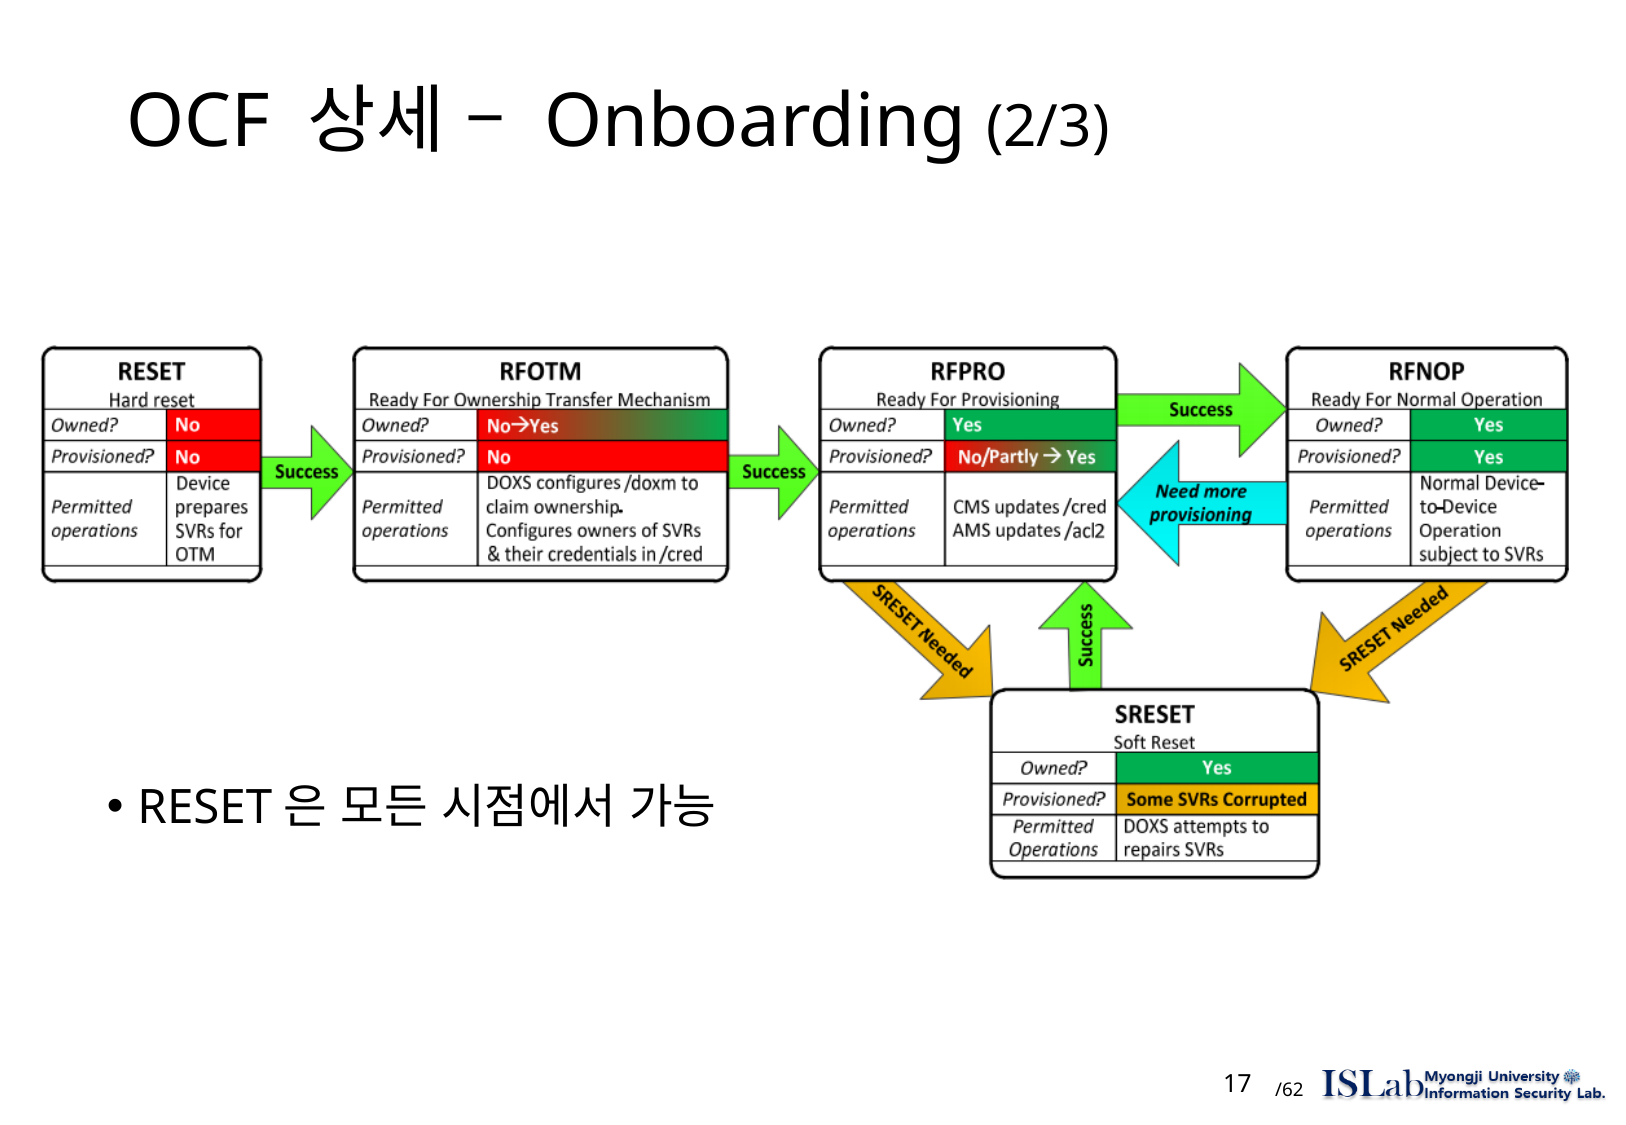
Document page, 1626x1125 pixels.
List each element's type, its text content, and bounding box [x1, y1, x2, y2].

picture [34, 326, 1591, 929]
picture [1290, 1045, 1626, 1125]
slide_number 17 [930, 1054, 1274, 1115]
title OCF 상세 – Onboarding (2/3) [111, 59, 1514, 185]
